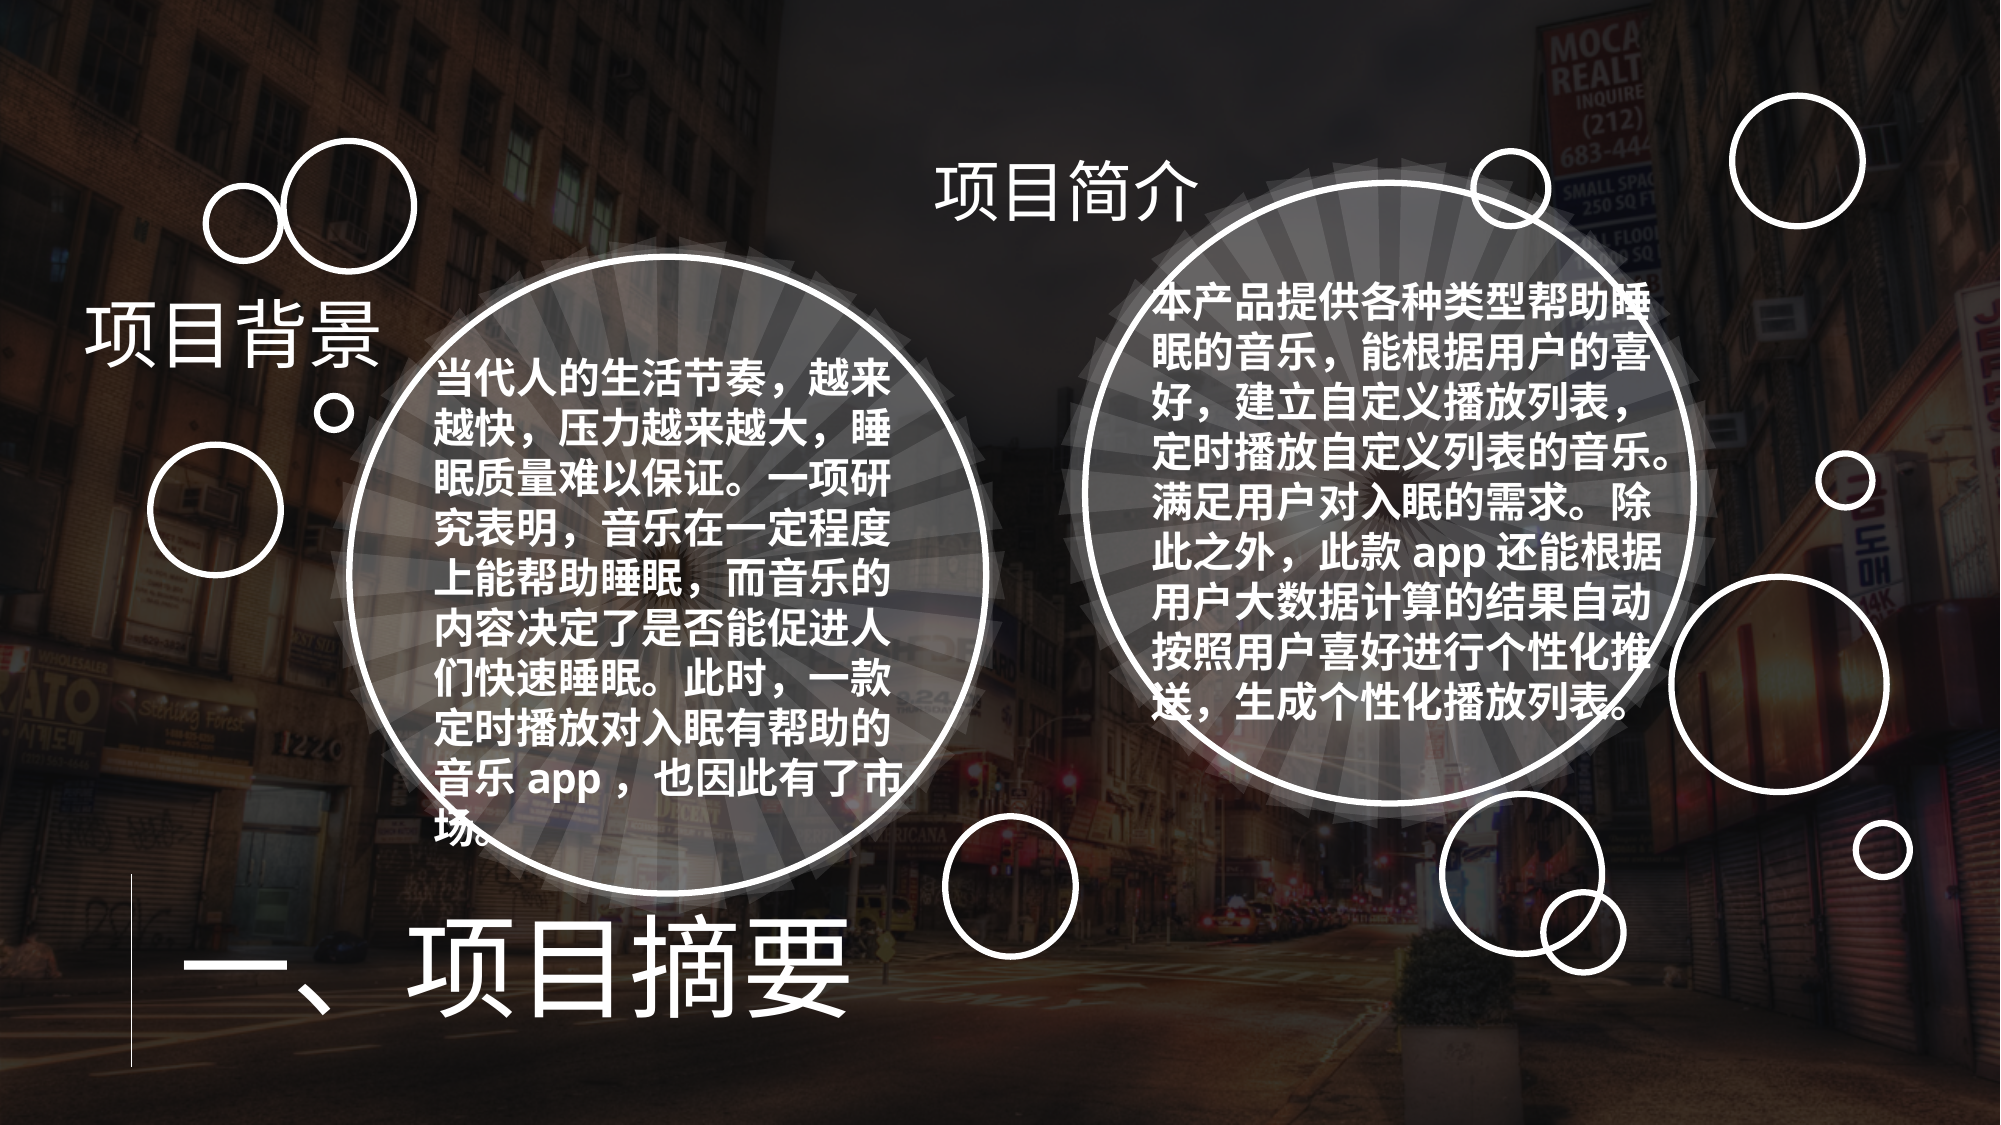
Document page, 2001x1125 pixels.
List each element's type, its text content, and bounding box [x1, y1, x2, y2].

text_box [131, 873, 1002, 1068]
text_box [1476, 150, 1546, 171]
text_box [204, 184, 282, 262]
text_box 项目背景 [69, 280, 342, 385]
text_box [1547, 895, 1625, 974]
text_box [342, 250, 993, 900]
text_box 项目简介 [918, 142, 1273, 238]
text_box [1706, 575, 1888, 794]
text_box [282, 139, 416, 273]
text_box [315, 394, 342, 432]
text_box [1854, 821, 1911, 879]
text_box [1441, 816, 1604, 955]
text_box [1073, 171, 1706, 816]
text_box [1731, 94, 1864, 228]
text_box [149, 443, 282, 577]
text_box [1817, 452, 1874, 509]
text_box [993, 815, 1077, 958]
